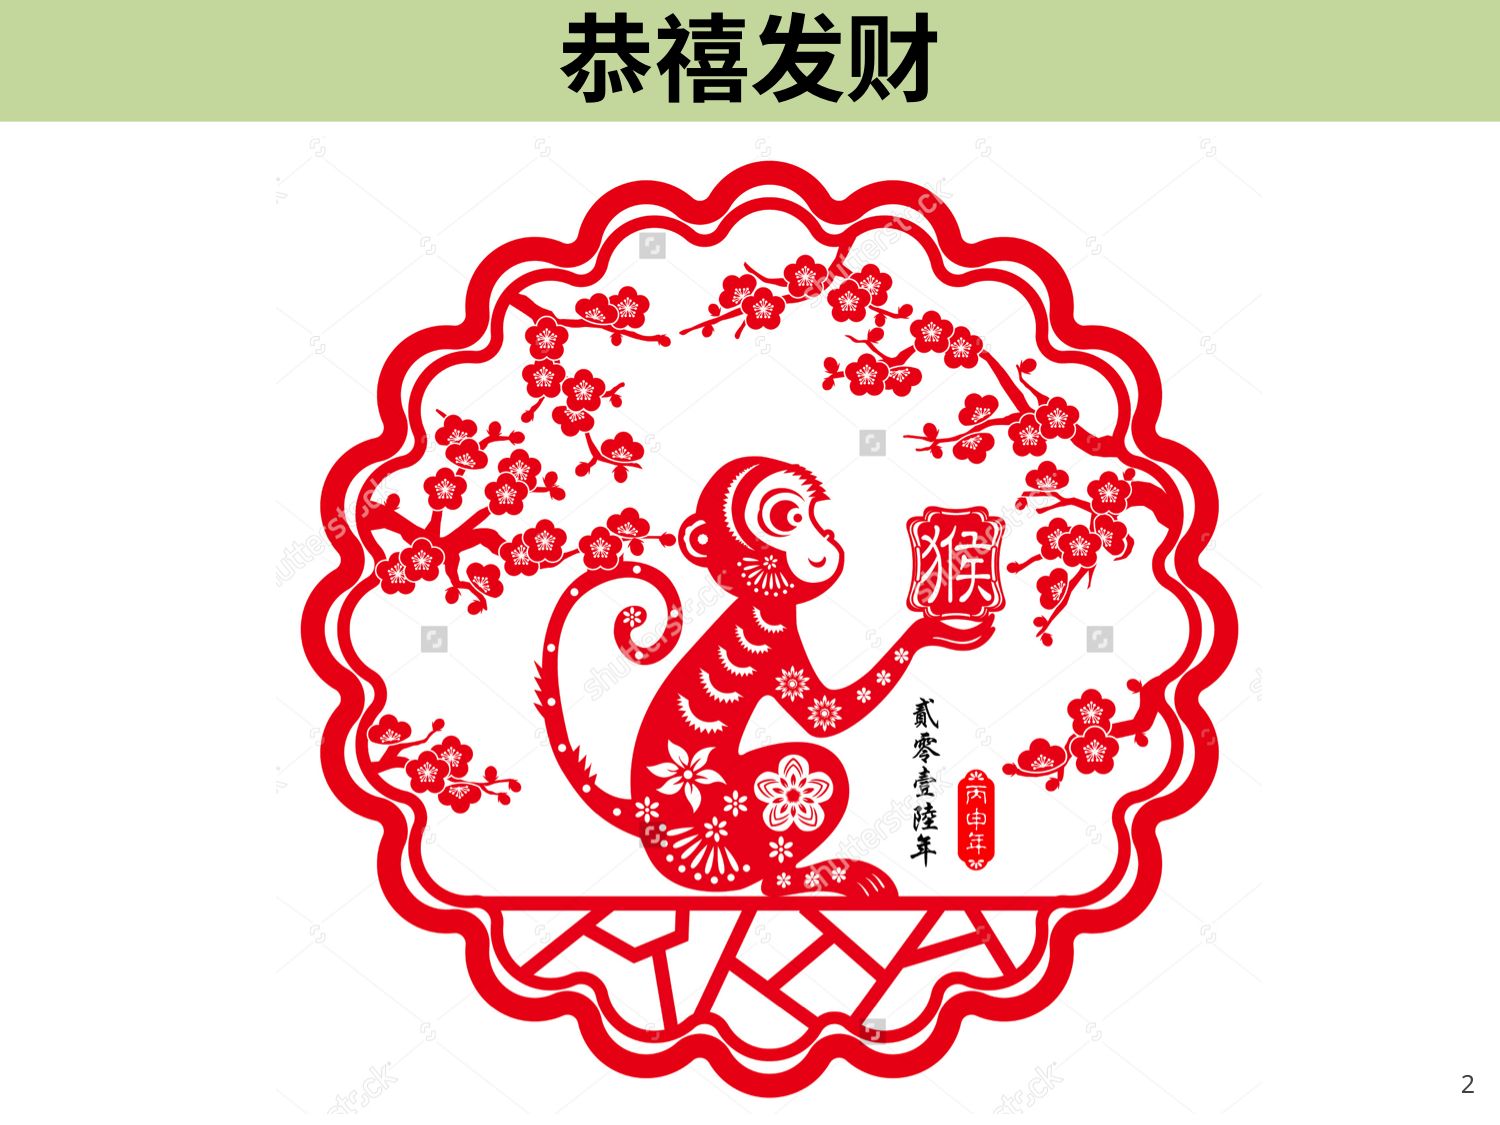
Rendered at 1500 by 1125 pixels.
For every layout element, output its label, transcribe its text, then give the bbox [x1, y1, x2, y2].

title 恭禧发财 [75, 0, 1425, 113]
picture [275, 136, 1262, 1114]
